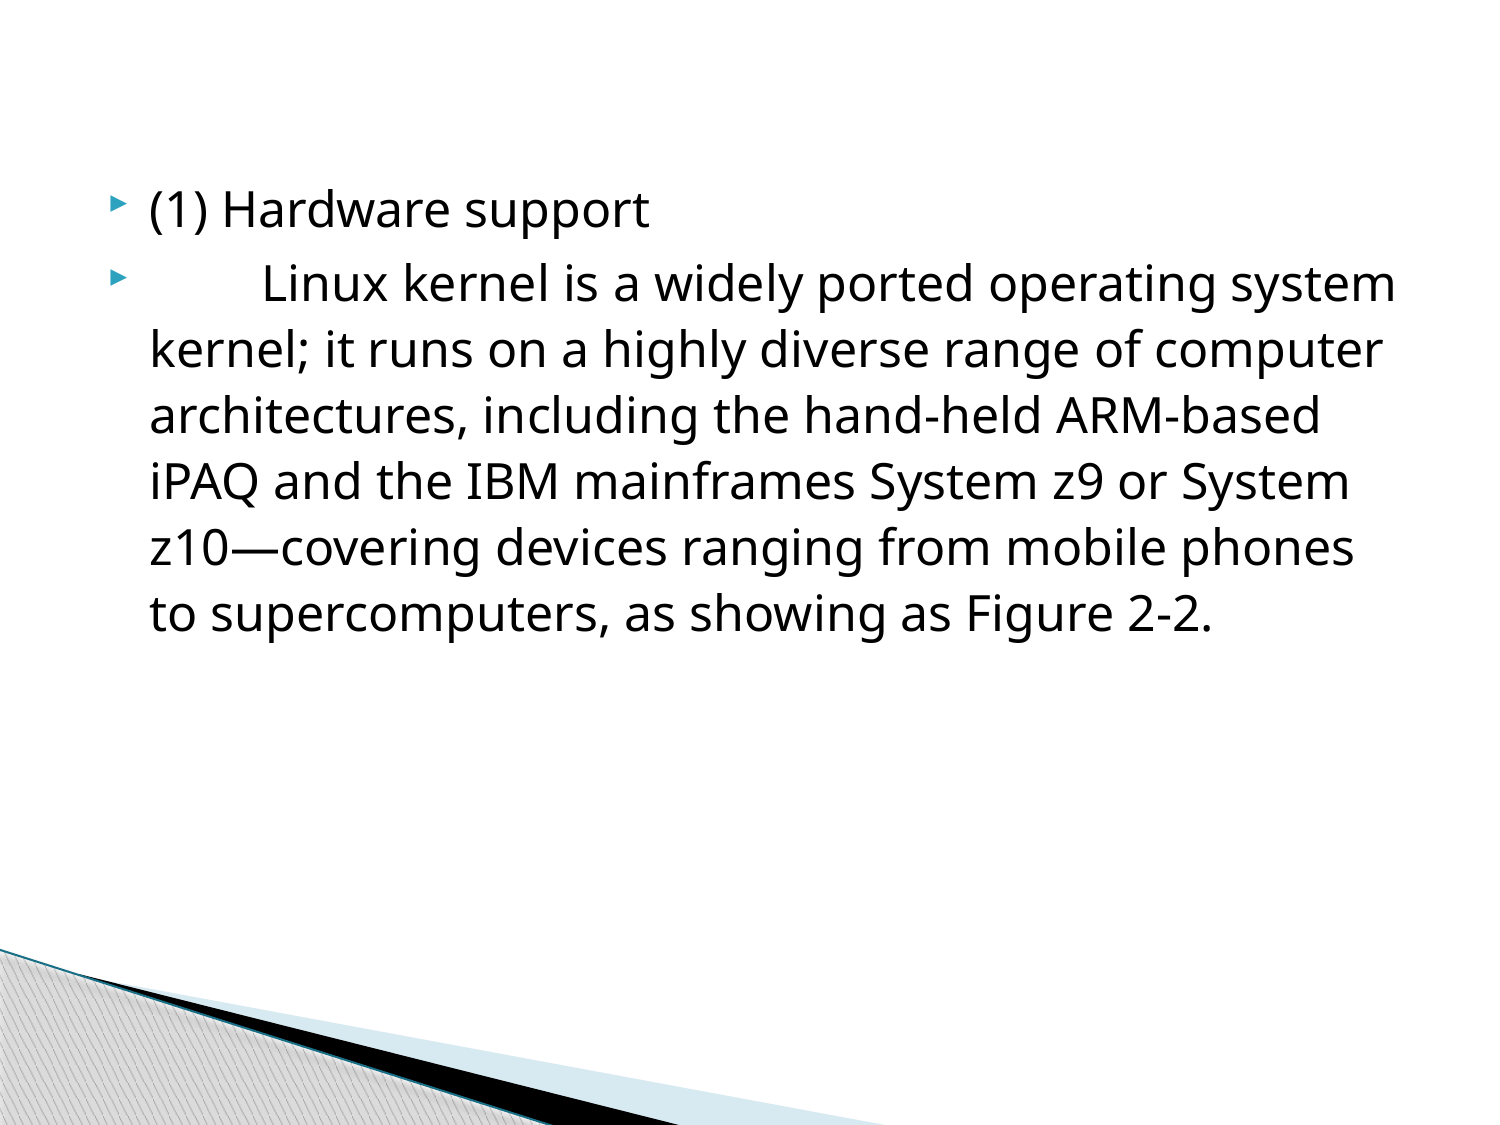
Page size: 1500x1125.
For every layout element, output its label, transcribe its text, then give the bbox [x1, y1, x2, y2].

list (1) Hardware support Linux kernel is a widely ported operating system kernel; it runs on a highly diverse range of computer architectures, including the hand-held ARM-based iPAQ and the IBM mainframes System z9 or System z10—covering devices ranging from mobile phones to supercomputers, as showing as Figure 2-2. [75, 164, 1425, 986]
